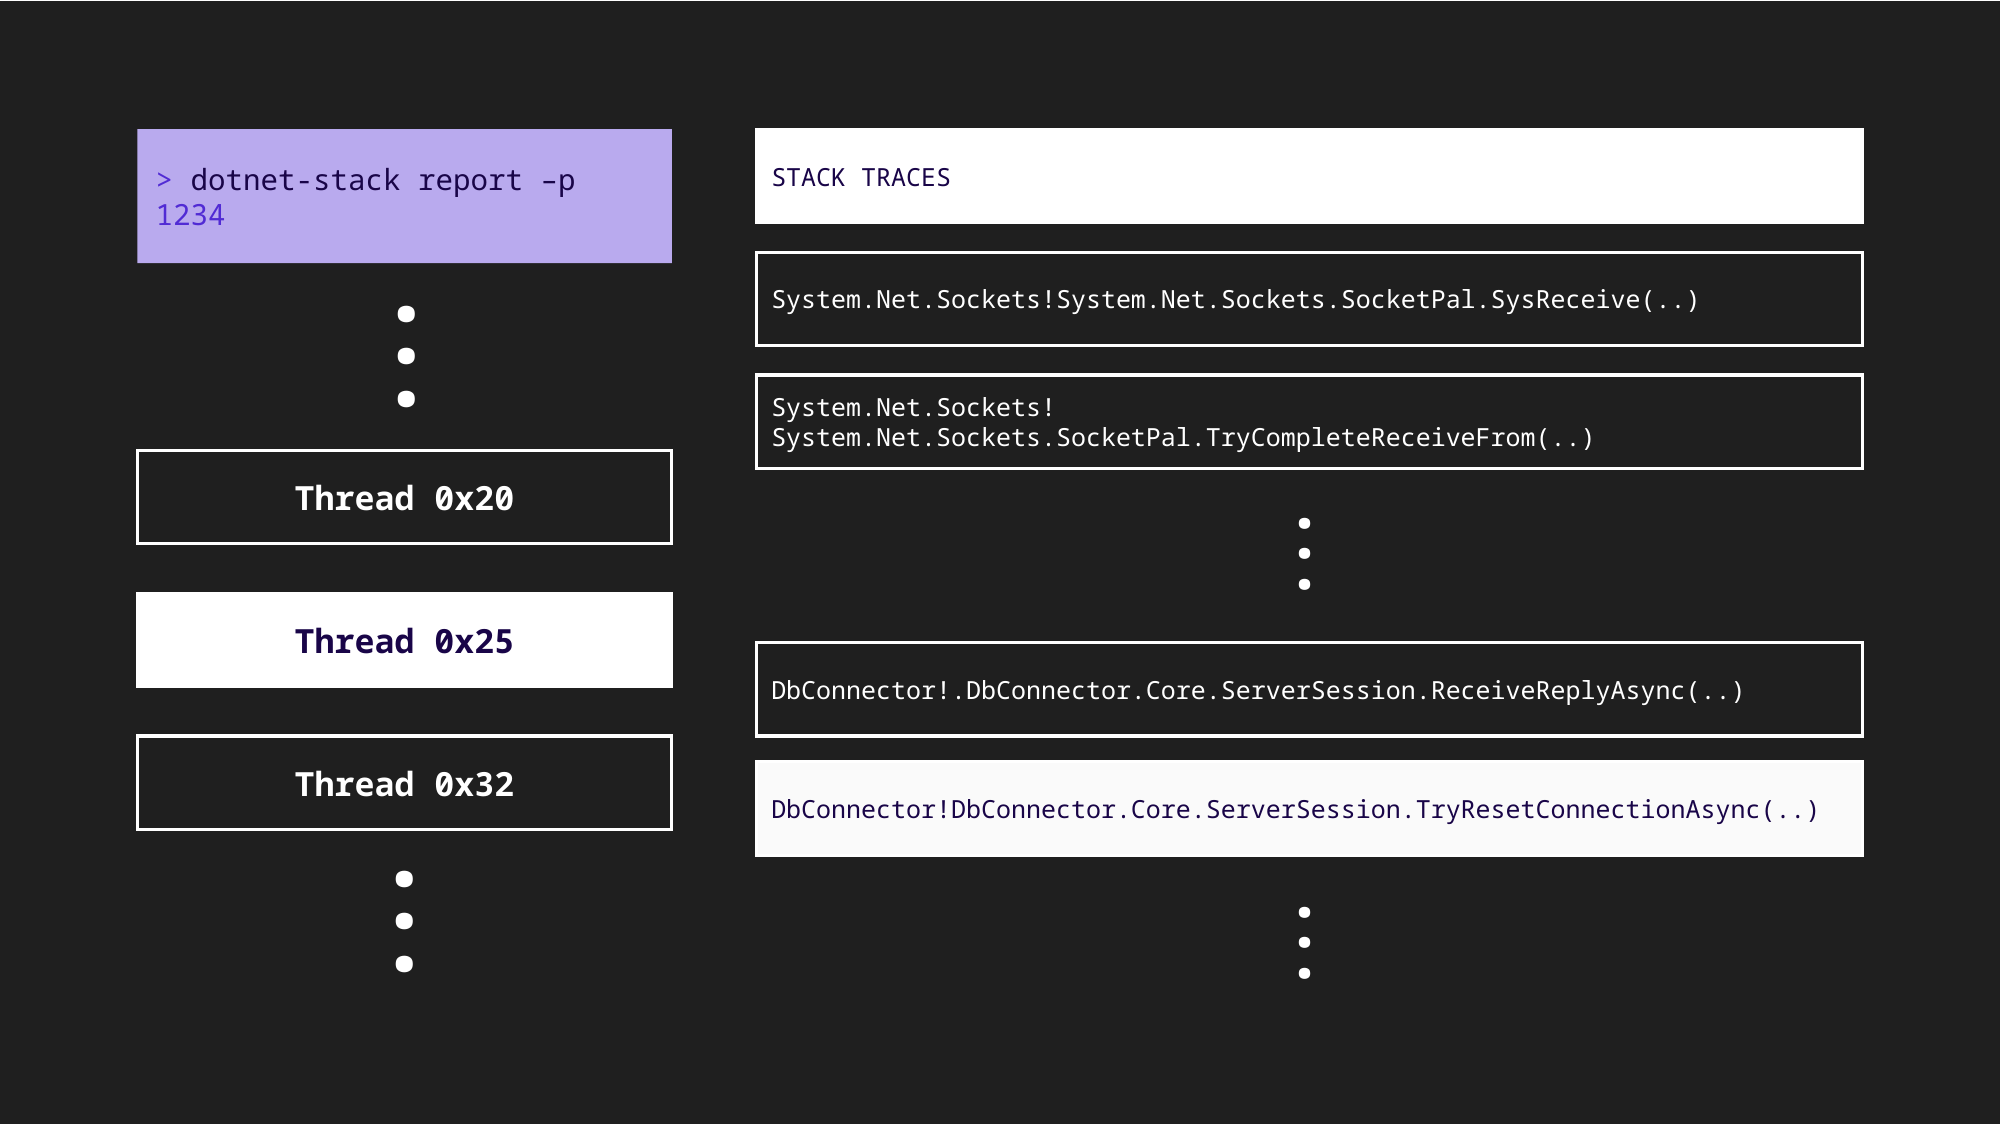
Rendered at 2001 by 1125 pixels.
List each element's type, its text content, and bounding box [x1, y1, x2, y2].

text_box System.Net.Sockets!System.Net.Sockets.SocketPal.TryCompleteReceiveFrom(..) [755, 374, 1863, 470]
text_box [1280, 843, 1330, 1001]
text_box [1280, 454, 1330, 612]
text_box System.Net.Sockets!System.Net.Sockets.SocketPal.SysReceive(..) [755, 251, 1863, 347]
text_box DbConnector!DbConnector.Core.ServerSession.TryResetConnectionAsync(..) [755, 761, 1863, 856]
text_box DbConnector!.DbConnector.Core.ServerSession.ReceiveReplyAsync(..) [755, 641, 1863, 737]
text_box Thread 0x25 [136, 592, 673, 688]
text_box Thread 0x32 [136, 735, 673, 831]
text_box Thread 0x20 [136, 449, 673, 545]
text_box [137, 129, 672, 264]
text_box STACK TRACES [755, 128, 1863, 224]
picture [0, 1, 2000, 1124]
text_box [375, 778, 434, 1001]
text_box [377, 213, 436, 436]
